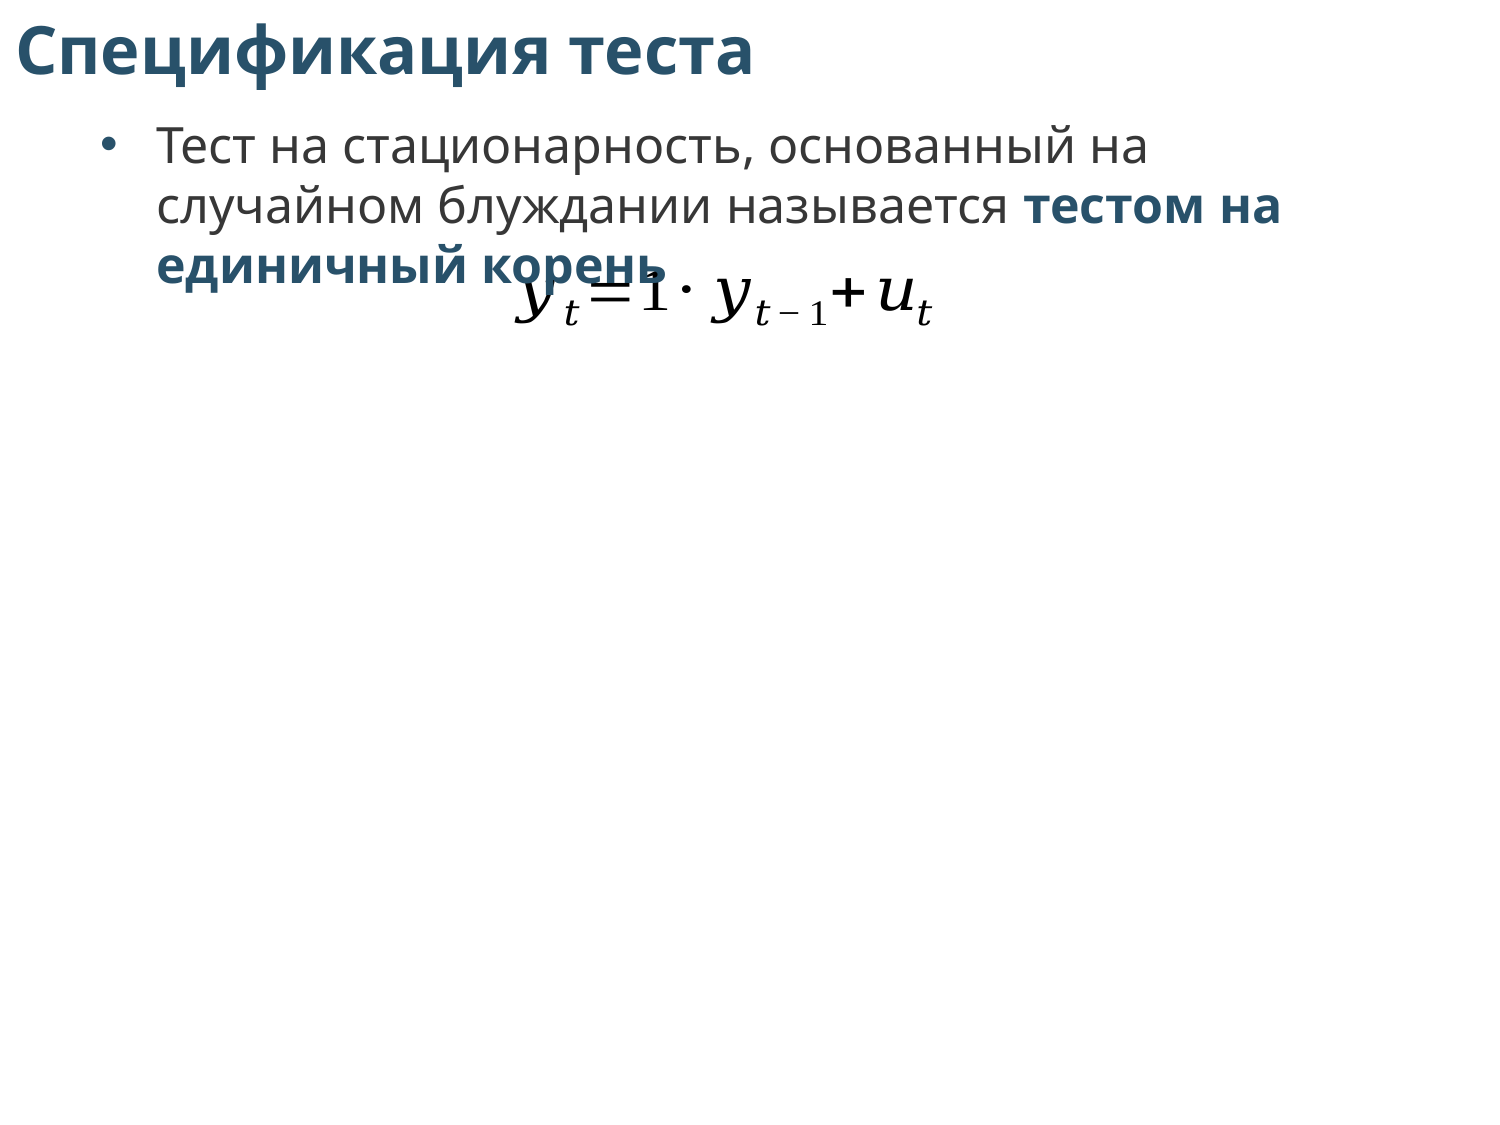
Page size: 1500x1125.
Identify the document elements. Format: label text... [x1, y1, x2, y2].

text_box Тест на стационарность, основанный на случайном блуждании называется тестом на единичный корень [100, 113, 1400, 244]
text_box Спецификация теста [0, 0, 1500, 96]
